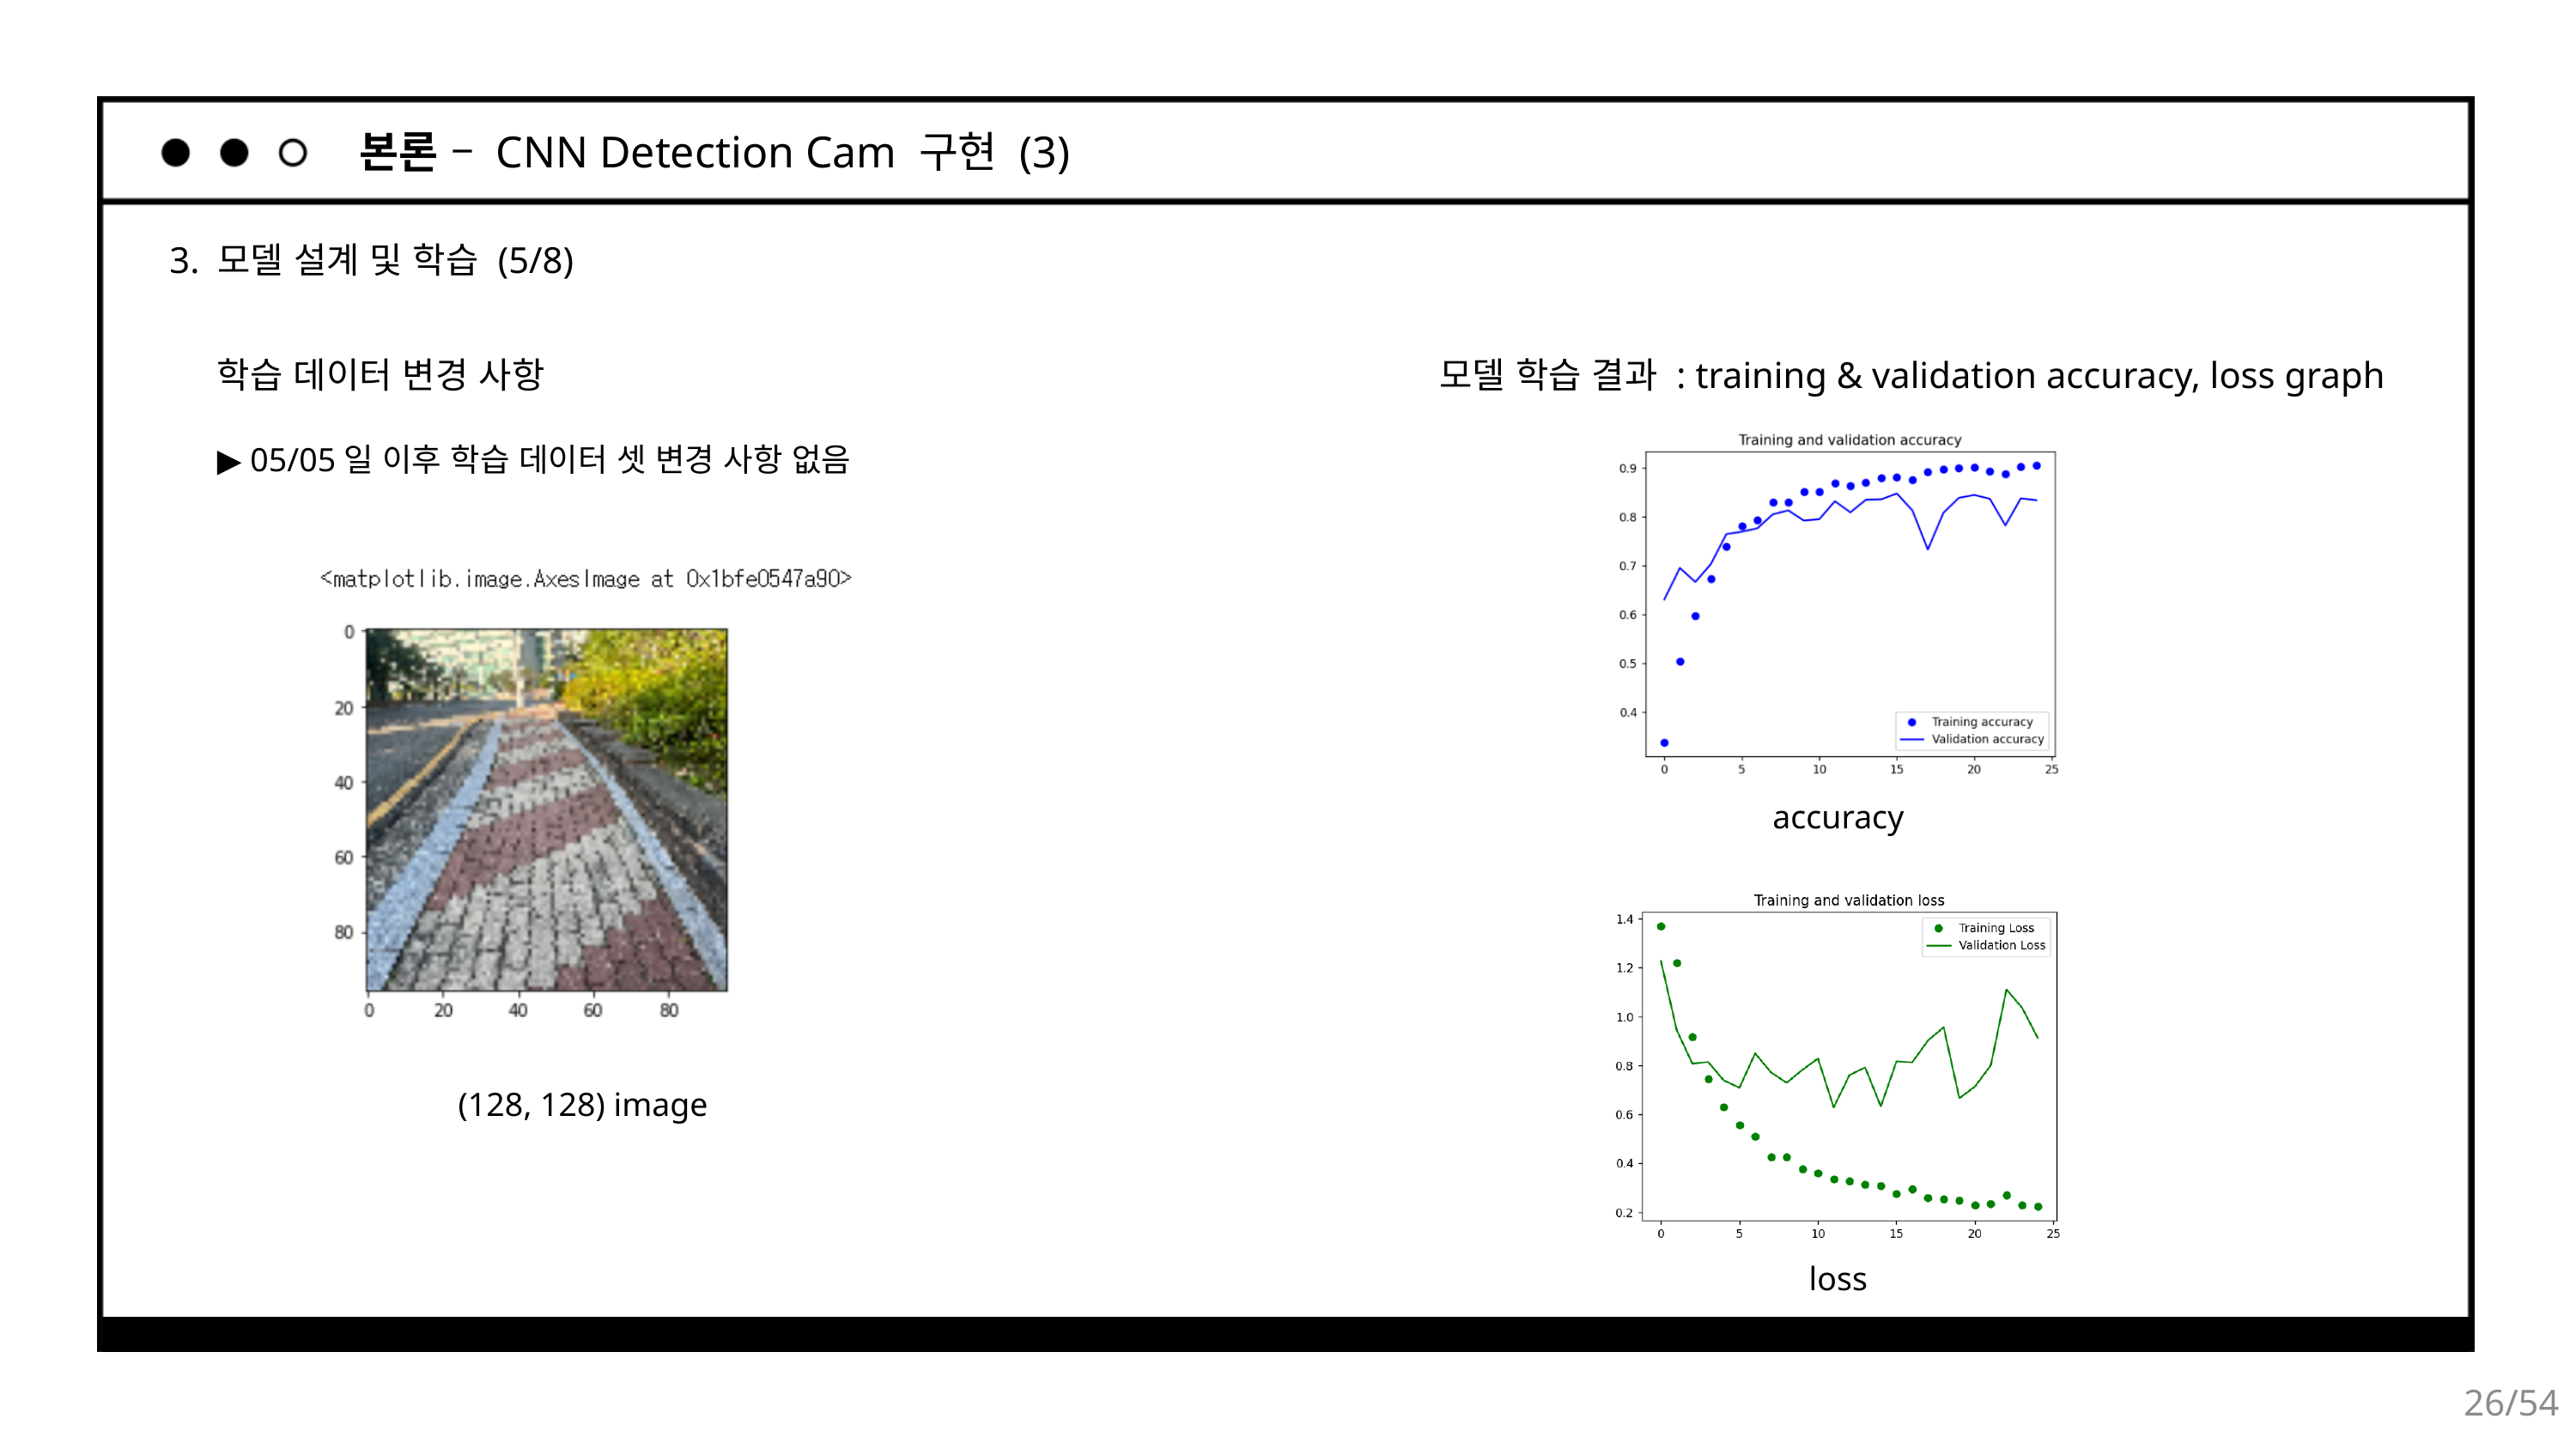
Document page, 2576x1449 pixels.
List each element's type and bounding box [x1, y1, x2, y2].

text_box [102, 1316, 2471, 1352]
text_box [96, 96, 2475, 1352]
picture [1613, 426, 2064, 779]
picture [1612, 885, 2065, 1246]
picture [312, 567, 854, 1032]
